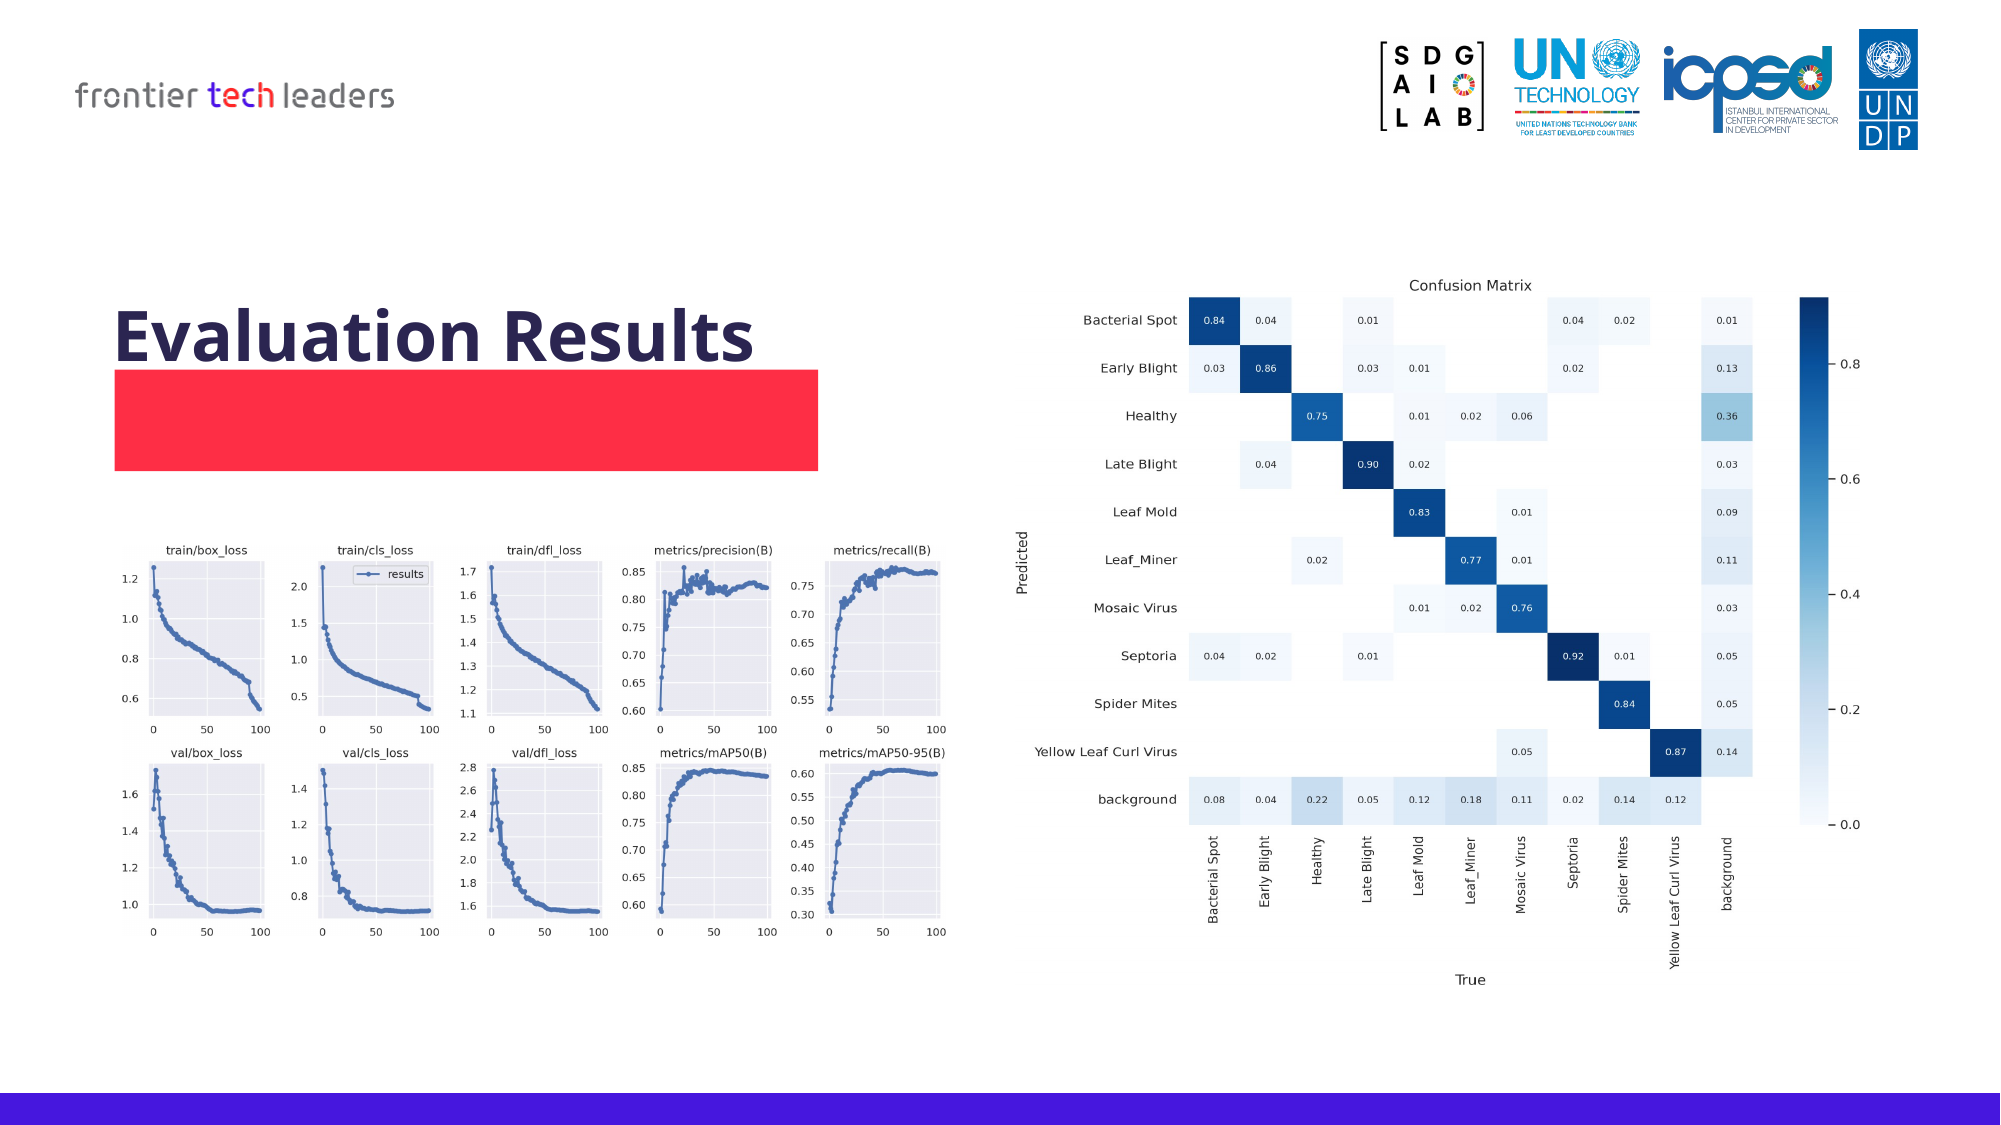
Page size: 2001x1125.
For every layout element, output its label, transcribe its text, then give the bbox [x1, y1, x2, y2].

text_box [114, 411, 819, 472]
picture [75, 82, 394, 108]
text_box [1377, 29, 1918, 150]
picture [121, 545, 947, 936]
title Evaluation Results [104, 266, 1378, 411]
text_box [0, 1093, 2000, 1125]
picture [1015, 279, 1860, 985]
